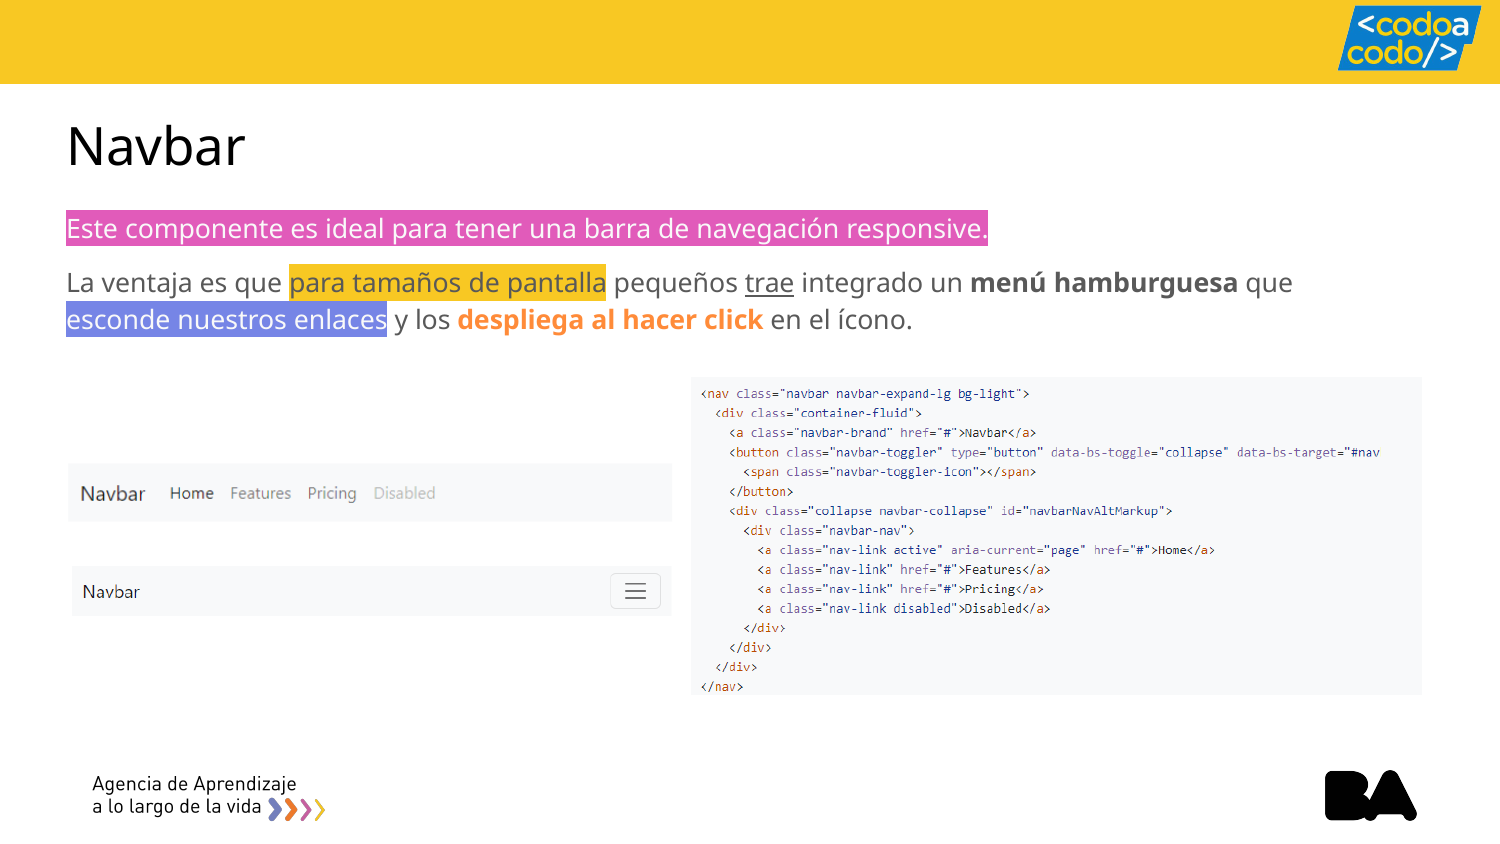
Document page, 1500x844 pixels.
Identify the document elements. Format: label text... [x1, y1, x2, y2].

picture [58, 451, 673, 534]
picture [1337, 5, 1482, 71]
list Este componente es ideal para tener una barra de navegación responsive. La ventaja es que para tamaños de pantalla pequeños trae integrado un menú hamburguesa que esconde nuestros enlaces y los despliega al hacer click en el ícono. [51, 191, 1410, 352]
picture [70, 756, 344, 835]
picture [1325, 770, 1417, 821]
picture [690, 377, 1422, 696]
title Navbar [51, 98, 1446, 192]
picture [65, 556, 680, 621]
